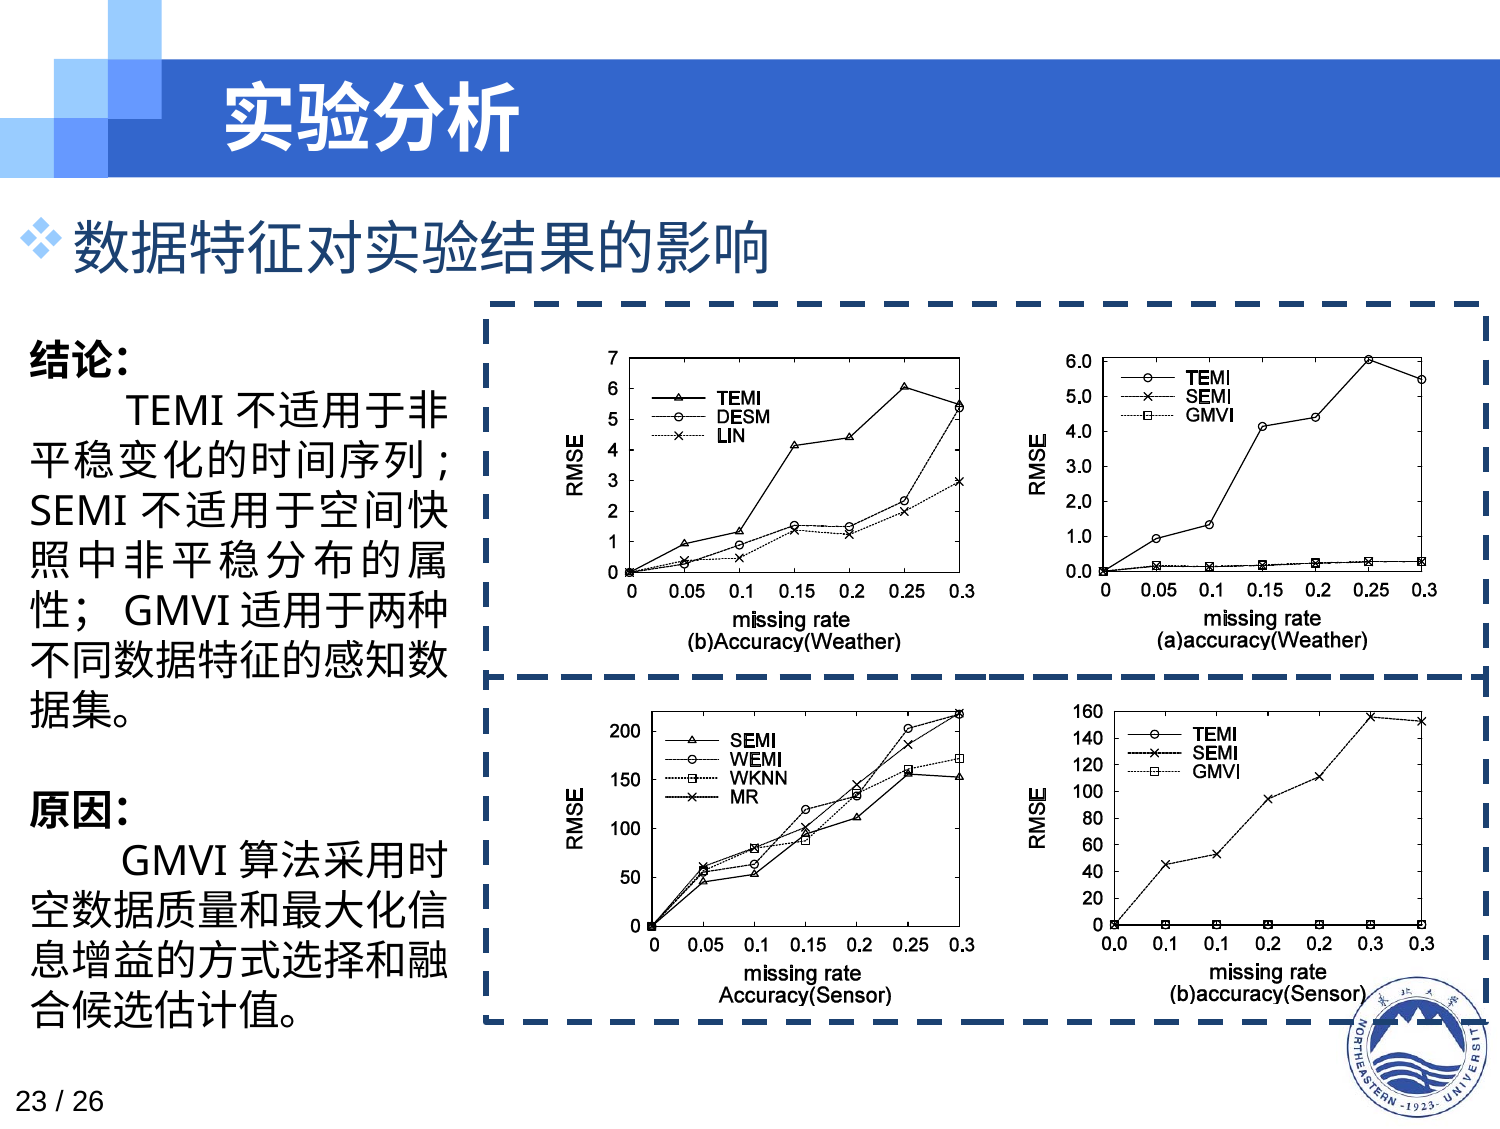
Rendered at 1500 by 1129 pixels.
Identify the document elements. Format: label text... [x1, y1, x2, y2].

picture [999, 688, 1500, 1129]
title 实验分析 [206, 75, 1419, 156]
picture [537, 688, 988, 1006]
picture [537, 335, 988, 652]
text_box [484, 302, 1488, 679]
text_box 结论： TEMI不适用于非平稳变化的时间序列; SEMI不适用于空间快照中非平稳分布的属性；GMVI适用于两种不同数据特征的感知数据集。 原因： GMVI算法采用时空数据质量和最大化信息增益的方式选择和融合候选估计值。 [0, 304, 480, 1064]
text_box 数据特征对实验结果的影响 [1, 203, 863, 298]
picture [999, 335, 1451, 651]
slide_number 22 / 26 [0, 1075, 351, 1129]
text_box [484, 675, 1488, 1024]
